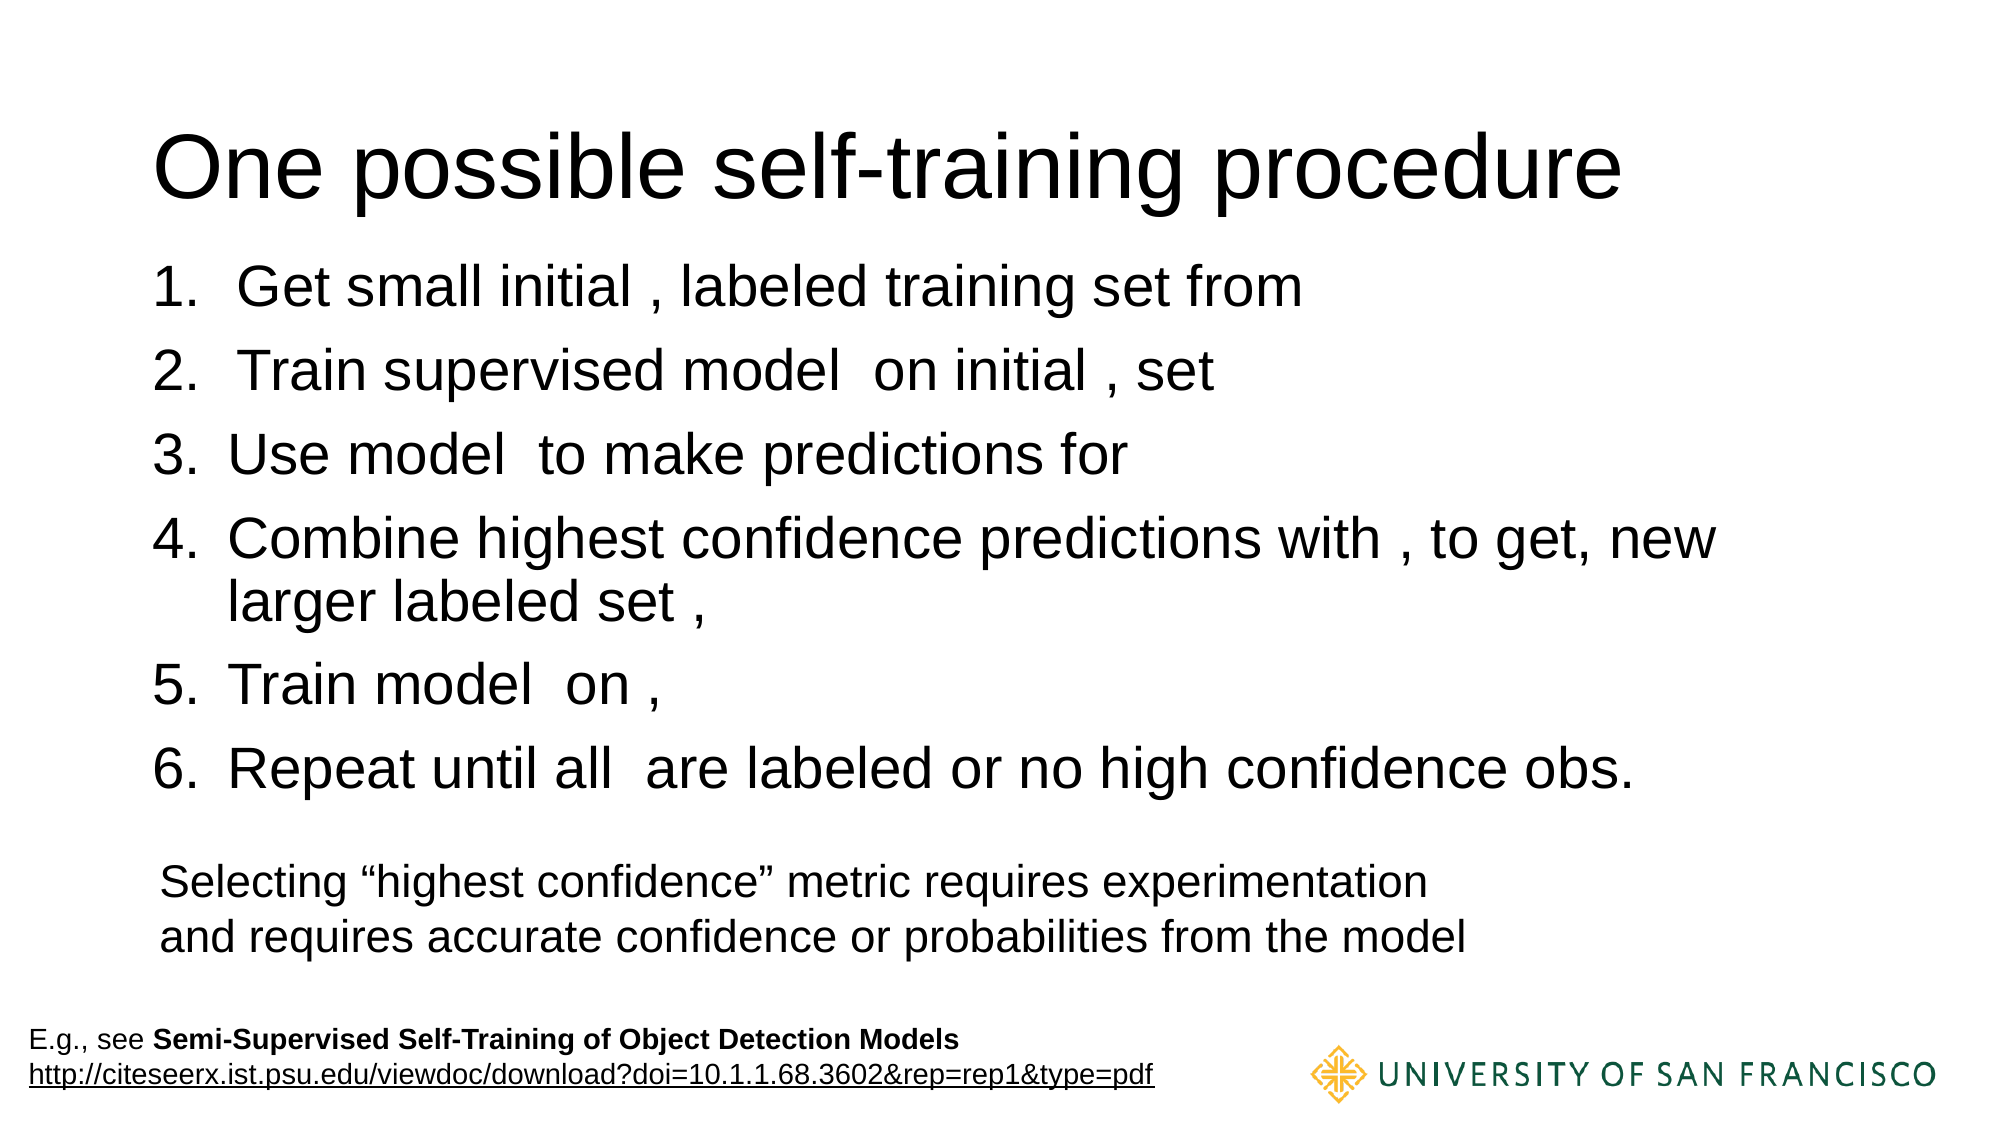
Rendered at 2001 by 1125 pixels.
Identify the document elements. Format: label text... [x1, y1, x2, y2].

title One possible self-training procedure [137, 59, 1863, 278]
text_box Selecting “highest confidence” metric requires experimentation and requires accurate confidence or probabilities from the model [144, 844, 1483, 969]
text_box E.g., see Semi-Supervised Self-Training of Object Detection Models http://citeseerx.ist.psu.edu/viewdoc/download?doi=10.1.1.68.3602&rep=rep1&type=pdf [13, 1013, 1179, 1098]
